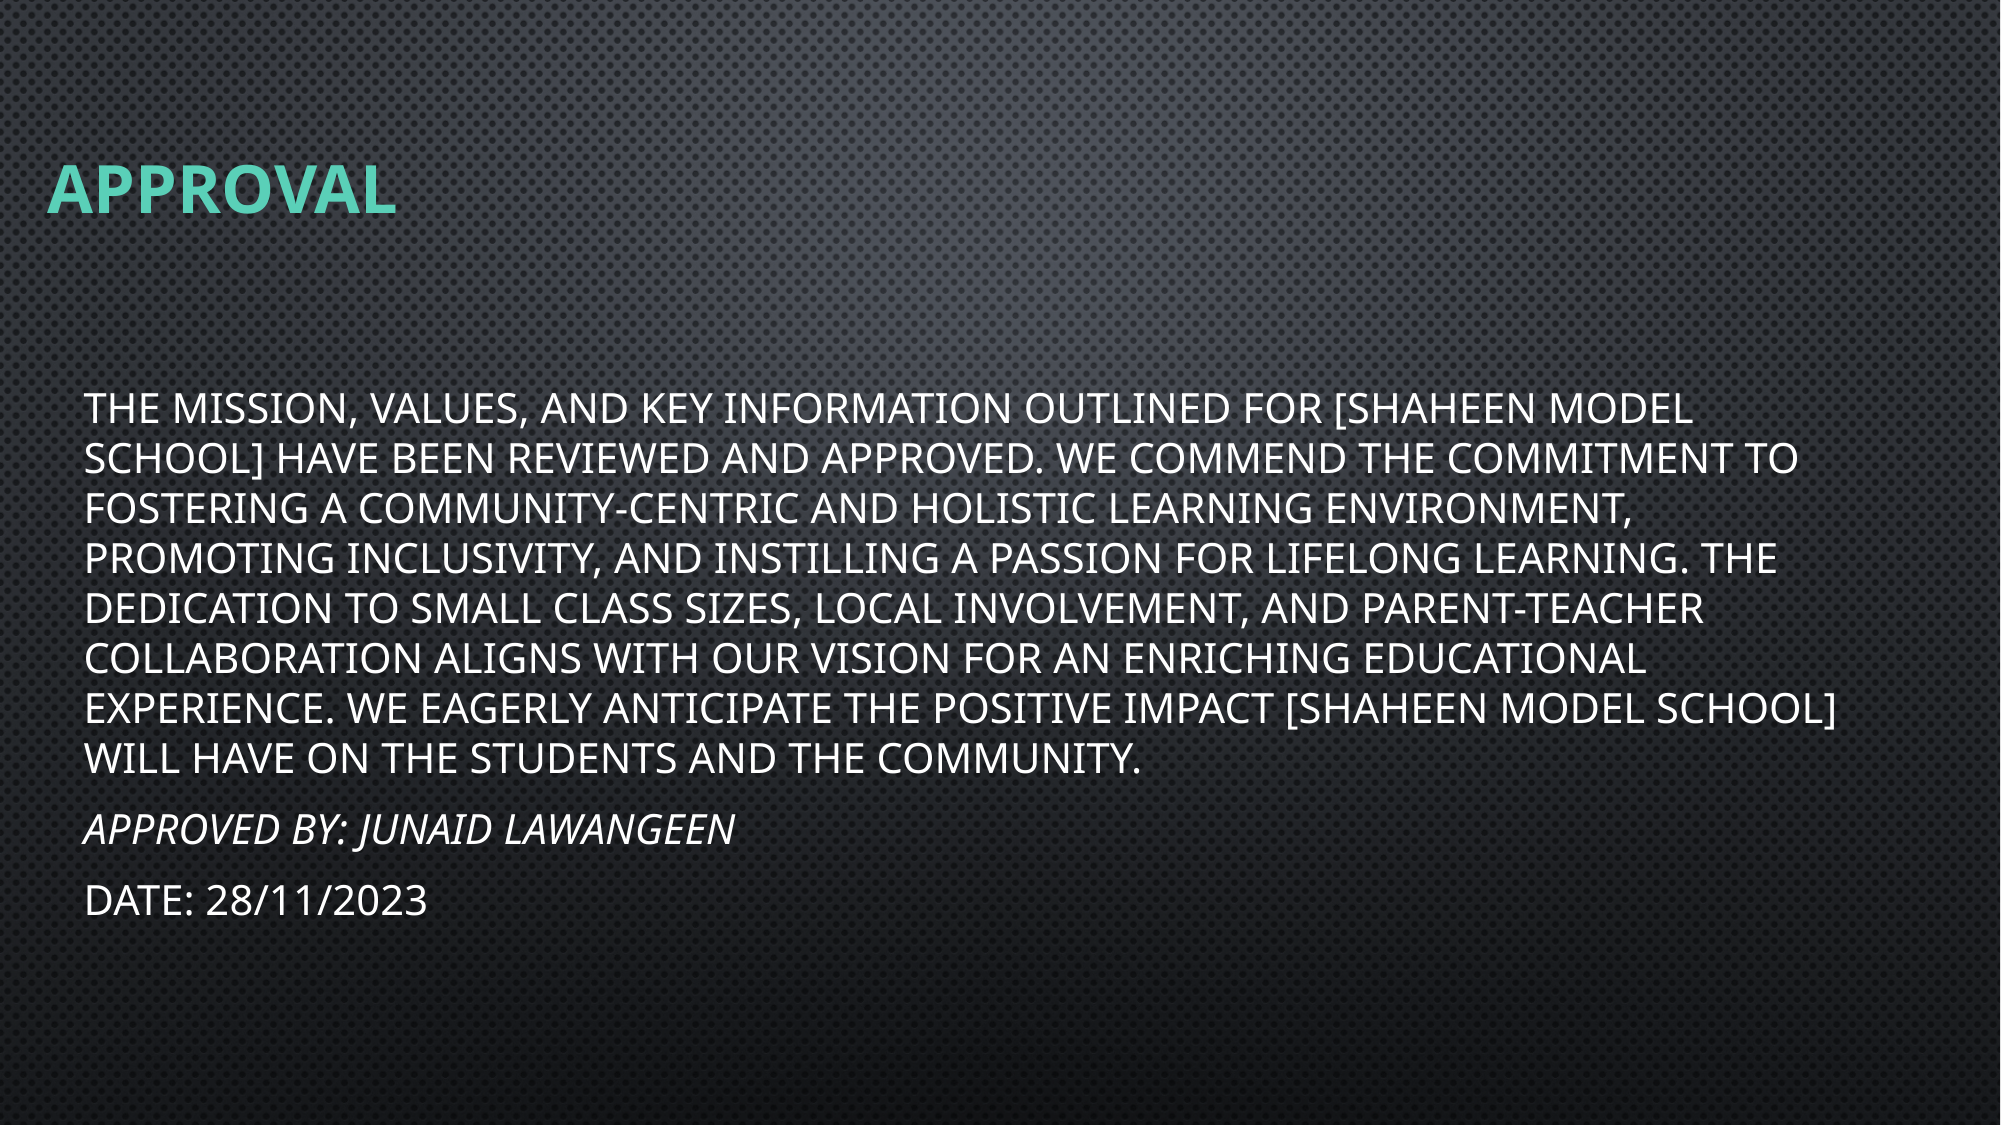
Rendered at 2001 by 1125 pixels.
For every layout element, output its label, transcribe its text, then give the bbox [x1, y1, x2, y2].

title Approval [32, 30, 1658, 343]
list The mission, values, and key information outlined for [Shaheen Model School] have been reviewed and approved. We commend the commitment to fostering a community-centric and holistic learning environment, promoting inclusivity, and instilling a passion for lifelong learning. The dedication to small class sizes, local involvement, and parent-teacher collaboration aligns with our vision for an enriching educational experience. We eagerly anticipate the positive impact [Shaheen Model School] will have on the students and the community. Approved by: Junaid Lawangeen Date: 28/11/2023 [68, 297, 1882, 1079]
